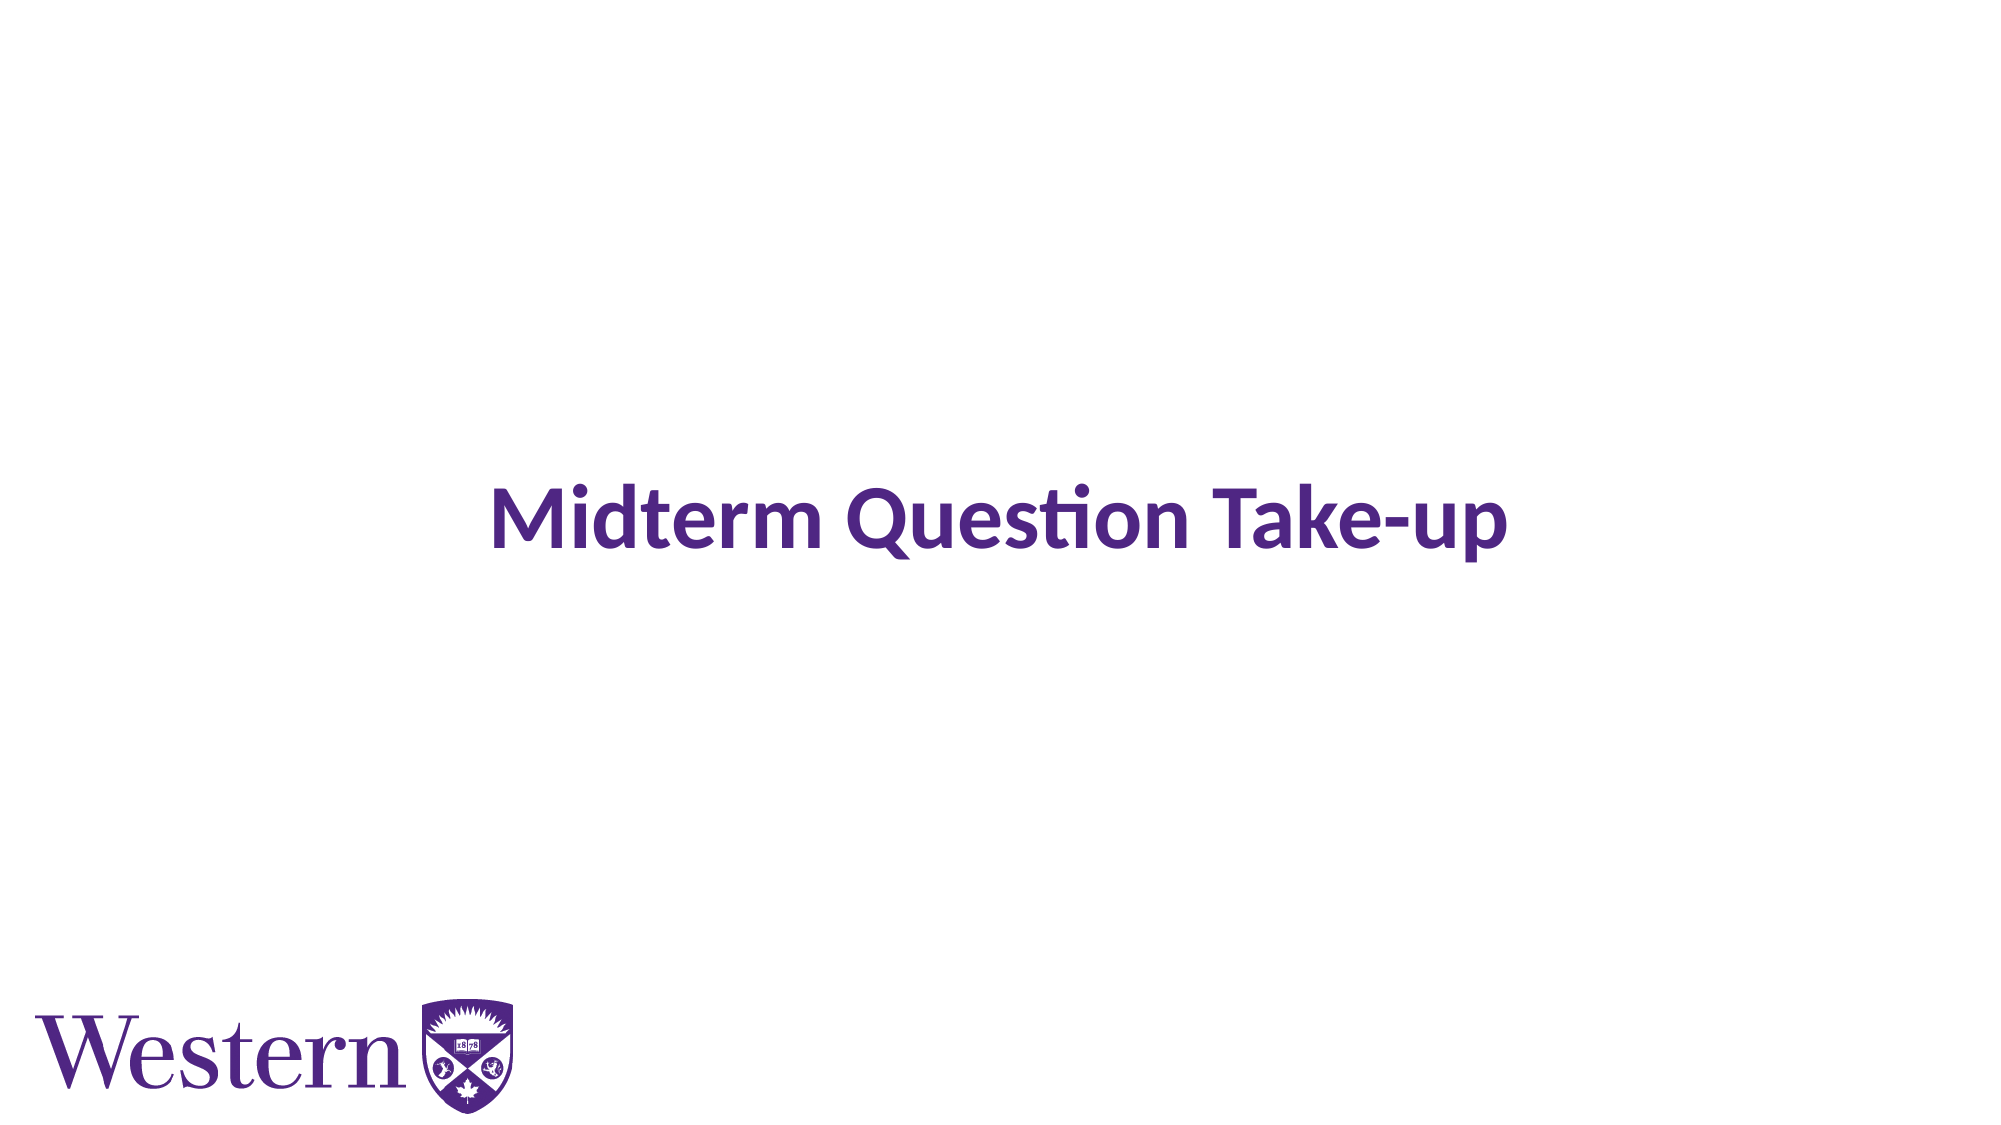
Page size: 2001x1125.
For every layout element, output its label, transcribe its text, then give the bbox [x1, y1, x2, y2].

picture [35, 999, 513, 1114]
title Midterm Question Take-up [249, 184, 1750, 576]
